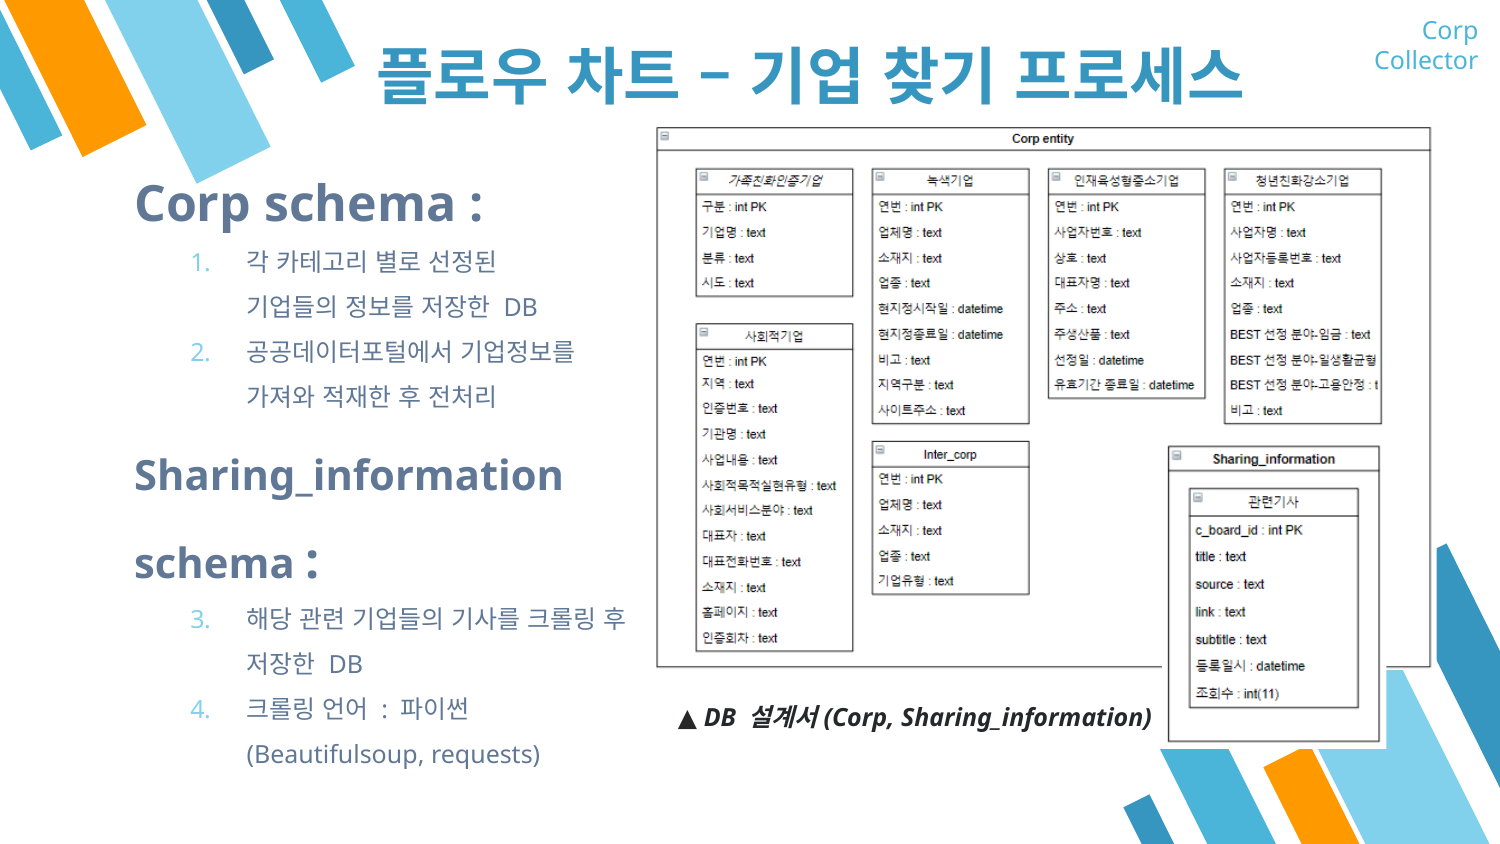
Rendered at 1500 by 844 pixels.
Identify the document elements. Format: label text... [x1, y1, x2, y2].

title 플로우 차트 – 기업 찾기 프로세스 [361, 14, 1400, 127]
text_box ▲ DB 설계서(Corp, Sharing_information) [663, 694, 1156, 740]
slide_number Corp Collector [1306, 0, 1494, 65]
picture [655, 126, 1437, 749]
text_box Corp schema : 각 카테고리 별로 선정된 기업들의 정보를 저장한 DB 공공데이터포털에서 기업정보를 가져와 적재한 후 전처리 Sharing_information schema : 해당 관련 기업들의 기사를 크롤링 후 저장한 DB 크롤링 언어 : 파이썬(Beautifulsoup, requests) [100, 126, 653, 843]
